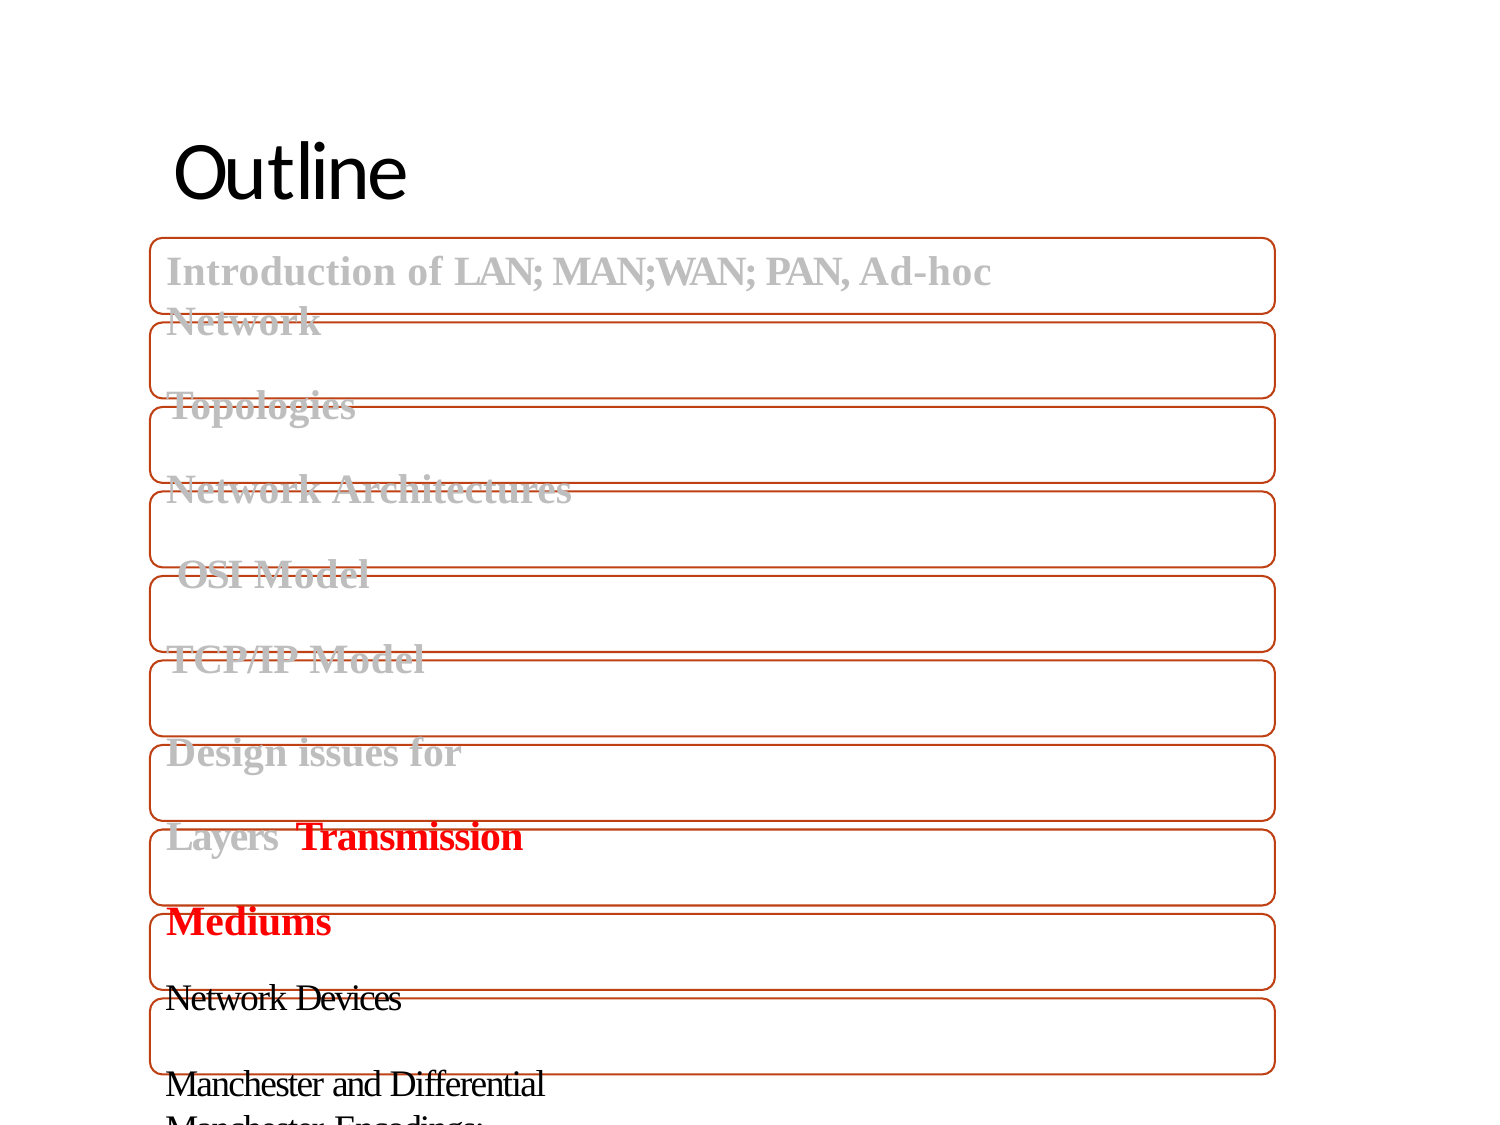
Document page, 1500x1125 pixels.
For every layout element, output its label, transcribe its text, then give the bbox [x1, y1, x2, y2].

text_box [1154, 998, 1275, 1075]
text_box [1154, 575, 1275, 652]
text_box [149, 322, 162, 399]
text_box [149, 237, 1275, 314]
text_box [149, 576, 162, 652]
text_box [149, 660, 162, 737]
text_box [1154, 829, 1275, 906]
text_box [1154, 322, 1275, 399]
text_box [1154, 406, 1275, 483]
text_box [1154, 744, 1275, 821]
text_box [1154, 913, 1275, 990]
title Outline [162, 70, 417, 237]
text_box [149, 491, 162, 568]
text_box [149, 998, 162, 1075]
text_box [149, 914, 162, 990]
text_box [149, 829, 162, 906]
text_box [149, 407, 162, 483]
text_box Introduction of LAN; MAN;WAN; PAN, Ad-hoc Network Topologies Network Architectures OSI Model TCP/IP Model Design issues for Layers Transmission Mediums Network Devices Manchester and Differential Manchester Encodings; IEEE802.11: Frequency Hopping (FHSS) and Direct Sequence (DSSS) [162, 241, 1154, 1125]
text_box [149, 745, 162, 821]
text_box [1154, 660, 1275, 737]
text_box [1154, 491, 1275, 568]
